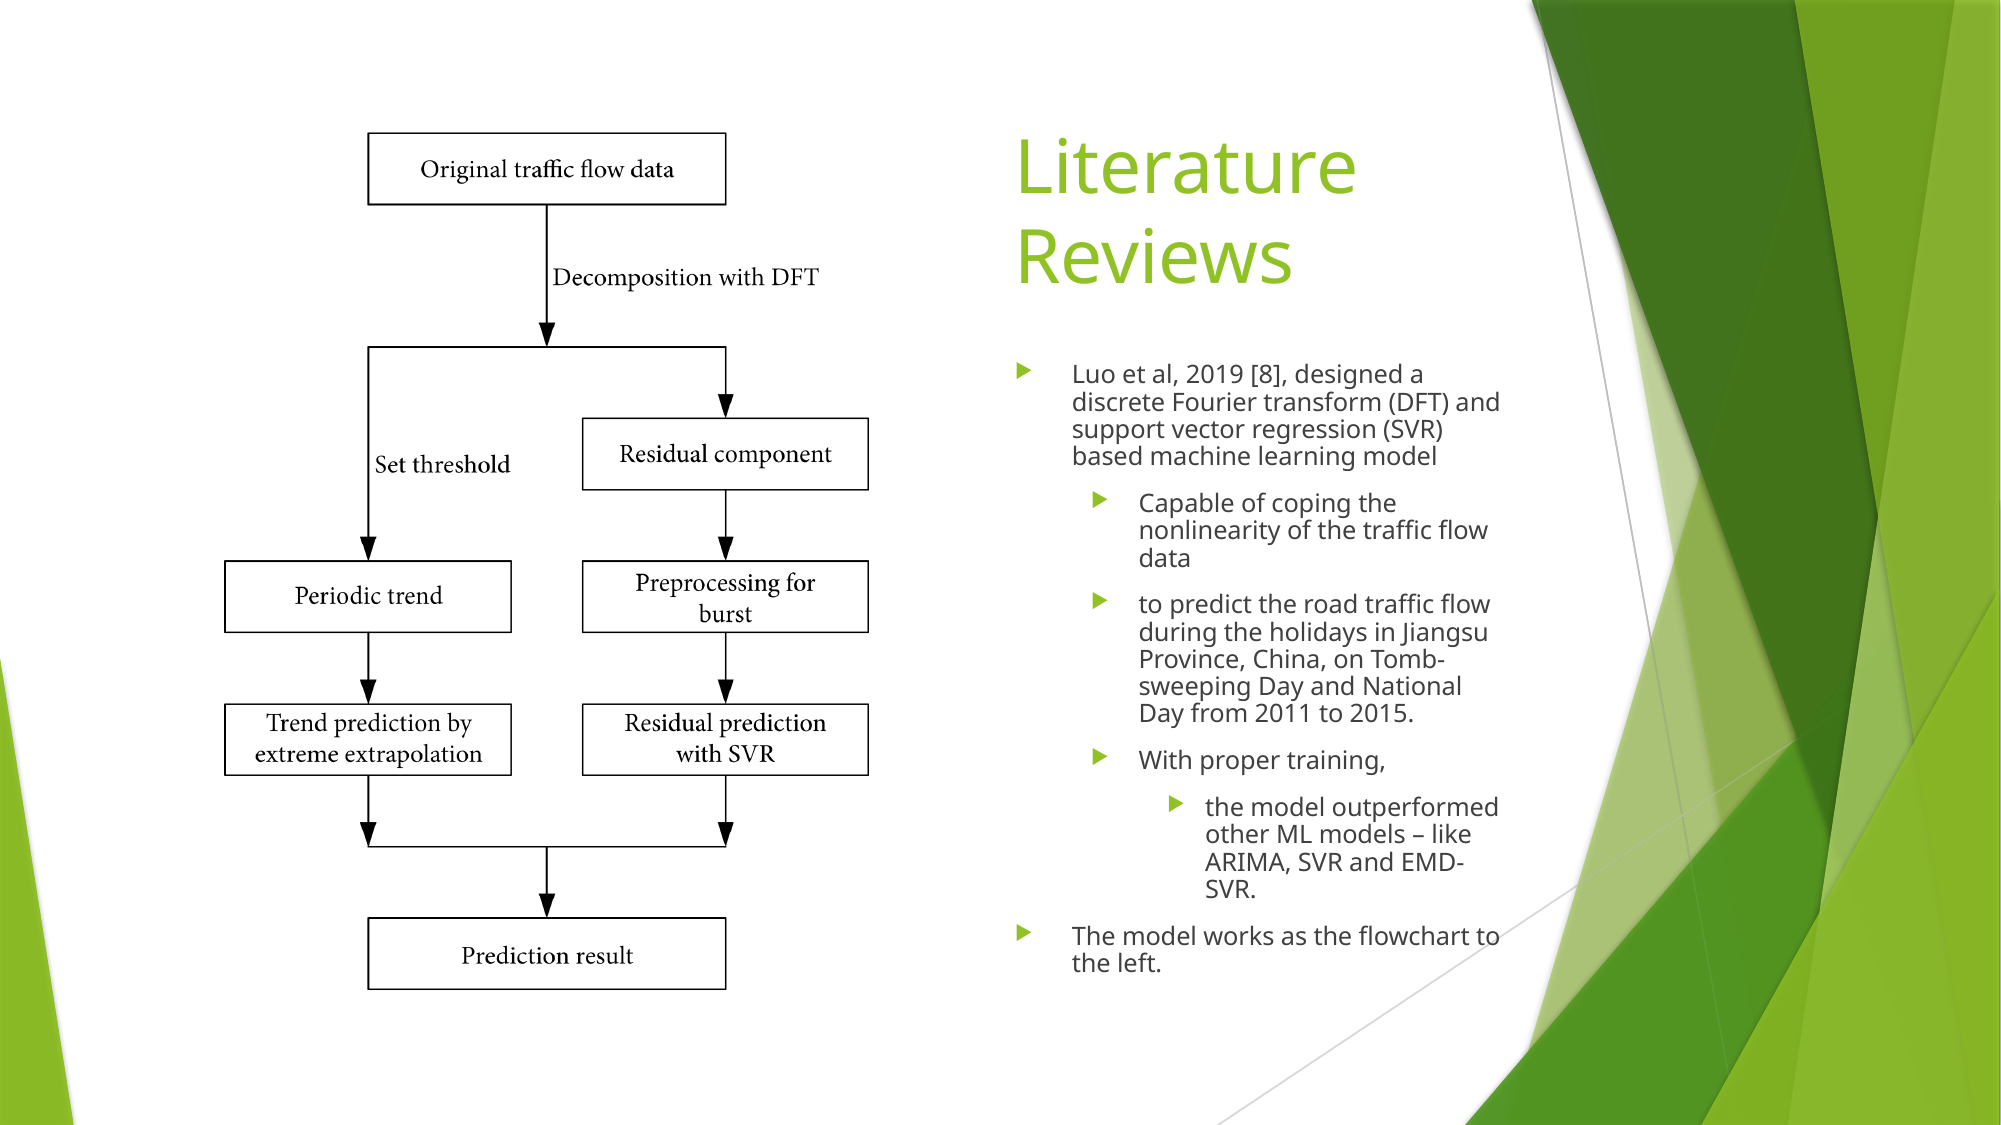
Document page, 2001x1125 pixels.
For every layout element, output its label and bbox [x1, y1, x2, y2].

list [224, 131, 869, 992]
text_box [0, 0, 2000, 1125]
